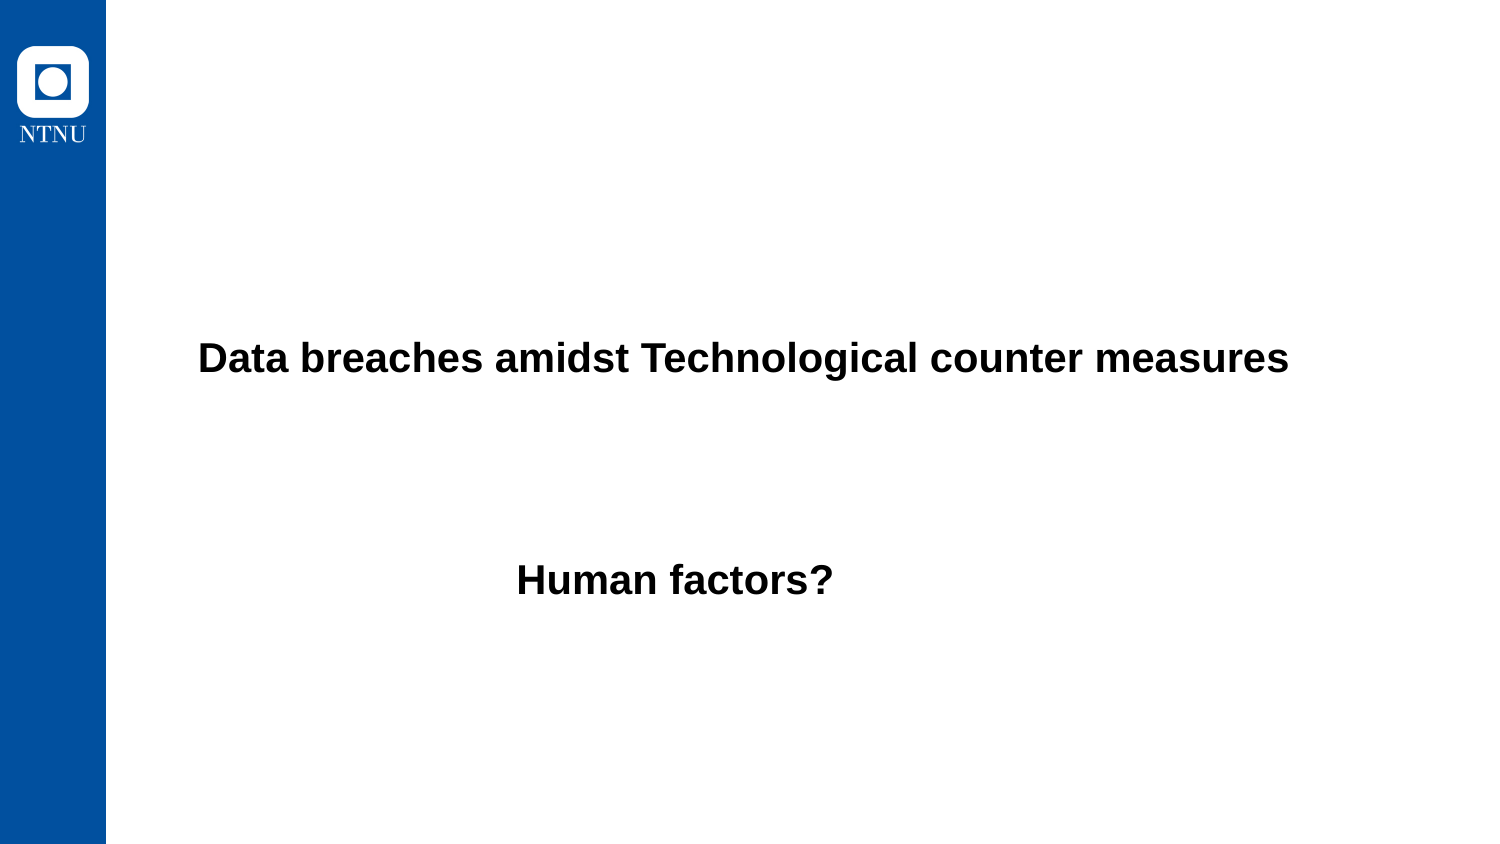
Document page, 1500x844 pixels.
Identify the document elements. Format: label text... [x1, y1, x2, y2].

title Data breaches amidst Technological counter measures [182, 329, 1458, 441]
text_box Human factors? [501, 551, 934, 662]
picture [0, 0, 106, 844]
